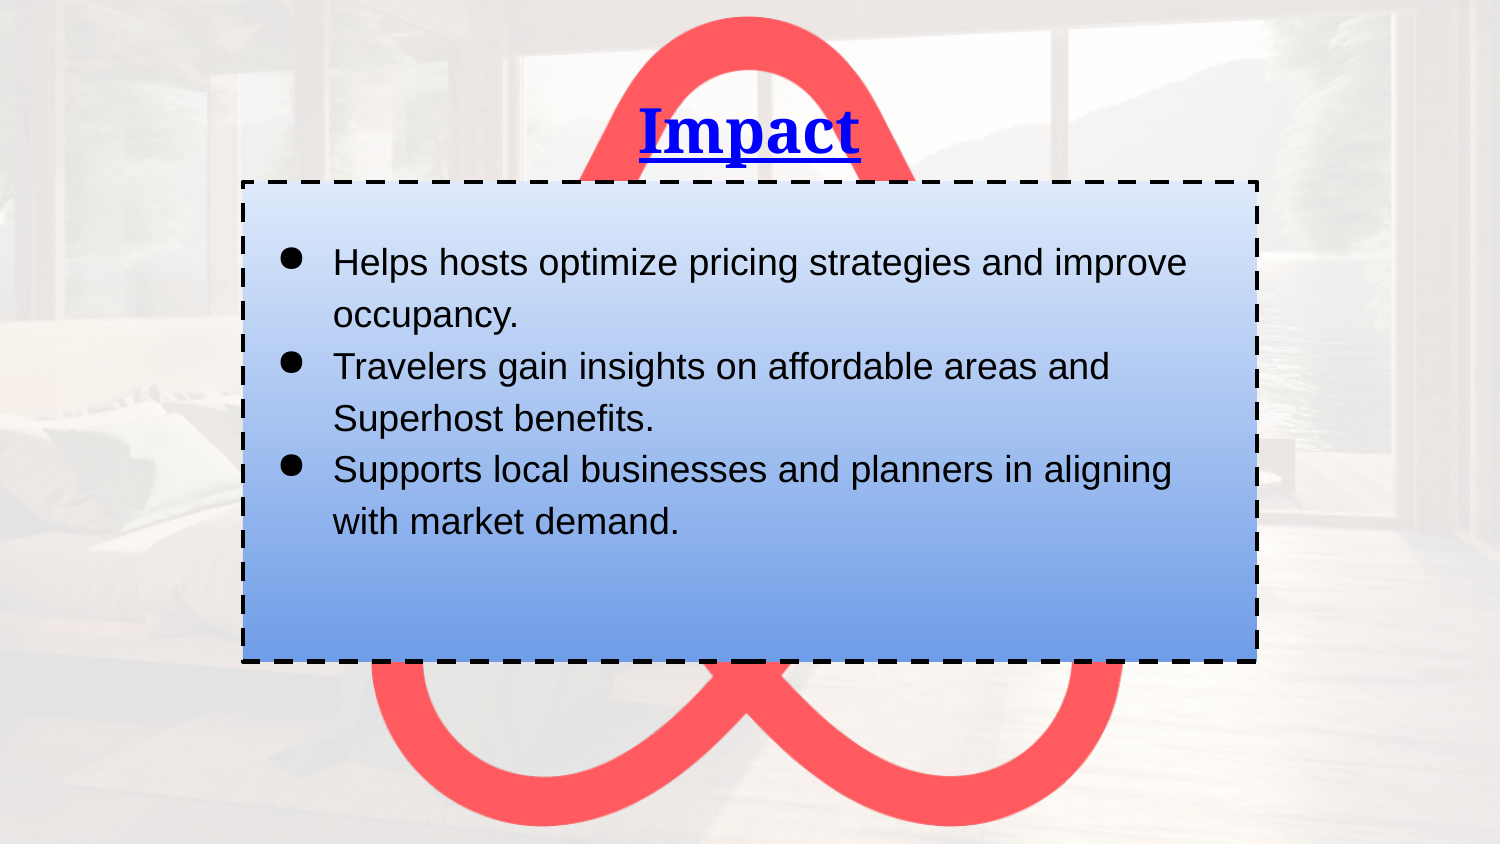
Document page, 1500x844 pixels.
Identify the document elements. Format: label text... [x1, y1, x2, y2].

picture [371, 662, 1129, 827]
subtitle Helps hosts optimize pricing strategies and improve occupancy. Travelers gain insights on affordable areas and Superhost benefits. Supports local businesses and planners in aligning with market demand. [242, 181, 1257, 662]
picture [371, 16, 1129, 70]
title Impact [51, 70, 1449, 181]
